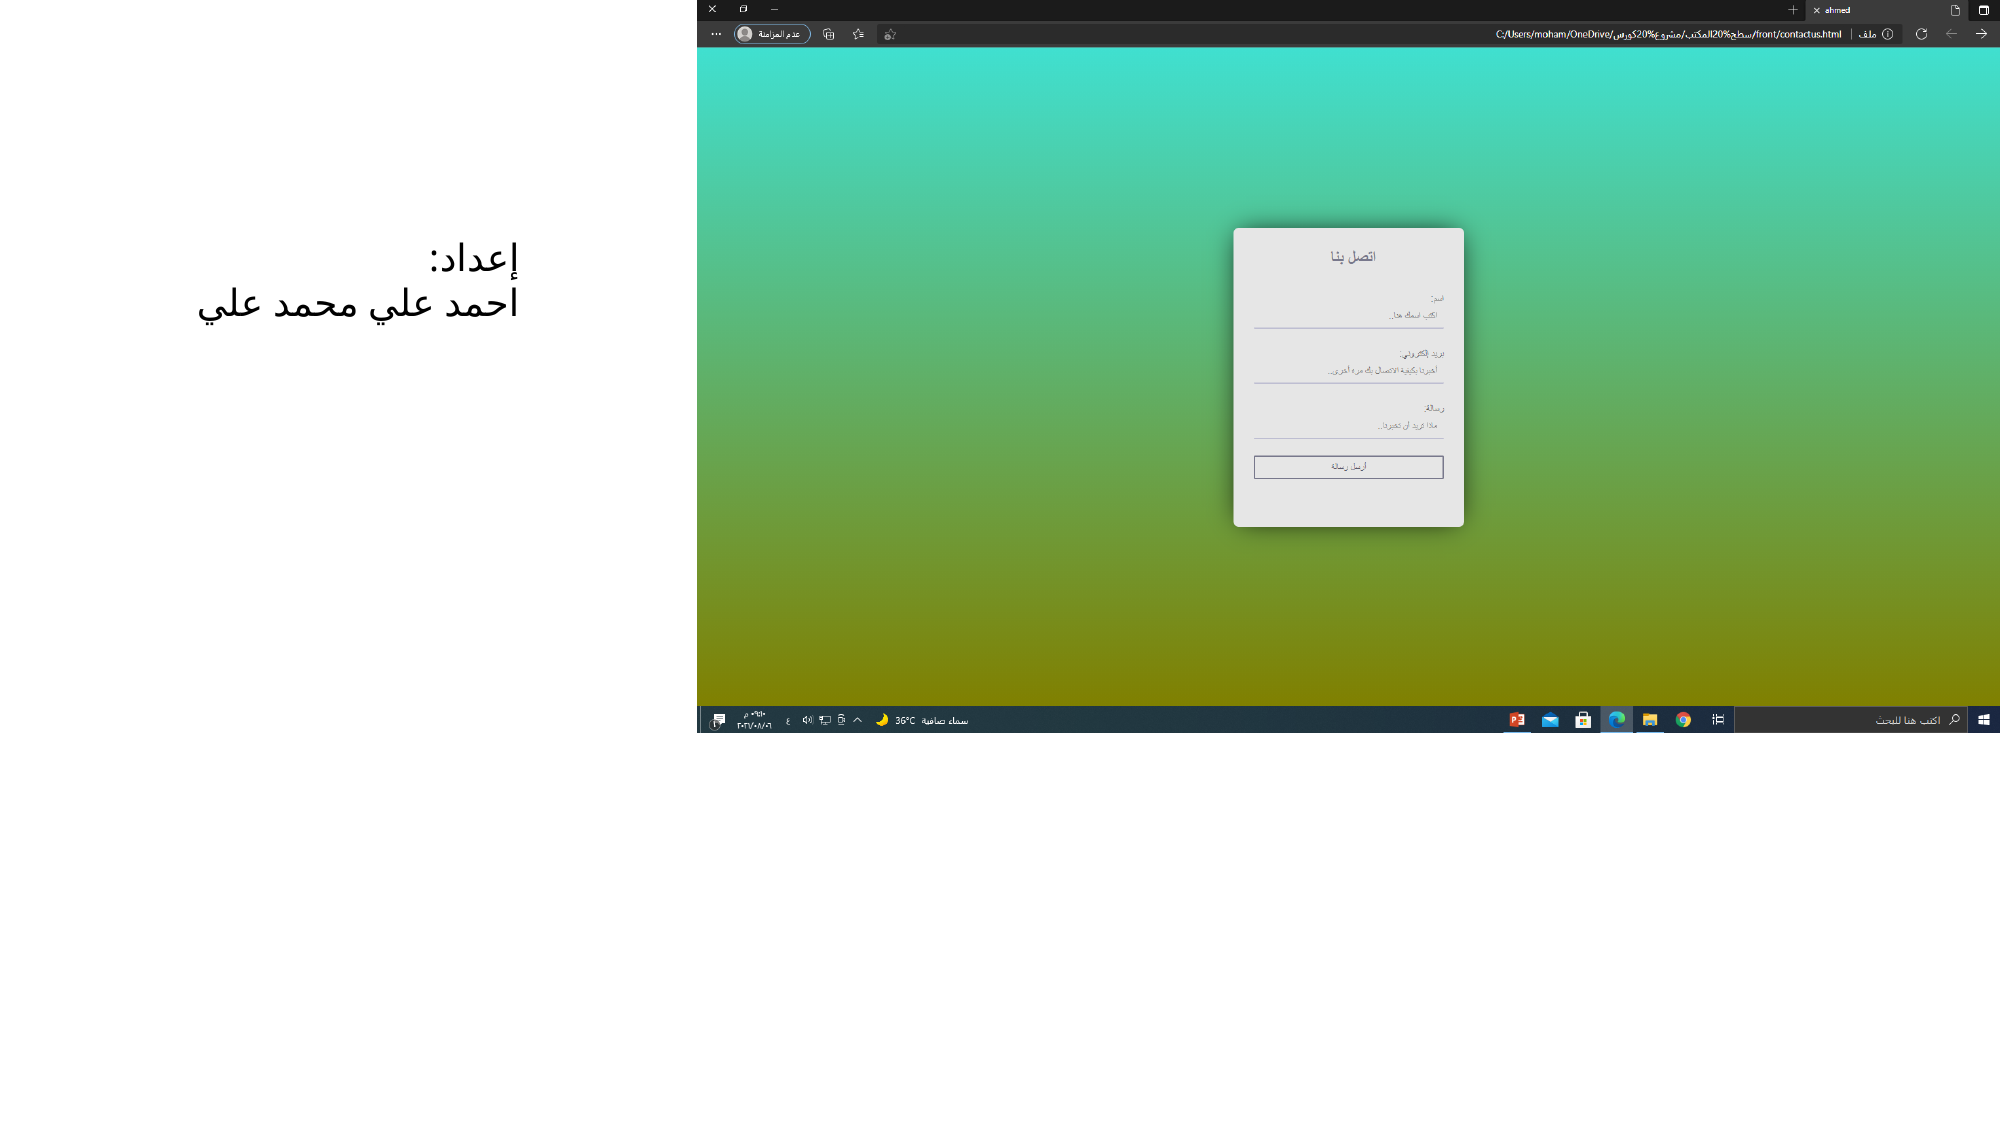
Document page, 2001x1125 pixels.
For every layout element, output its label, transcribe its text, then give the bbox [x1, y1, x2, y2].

text_box إعداد: احمد علي محمد علي [162, 227, 535, 332]
picture [697, 0, 2000, 733]
